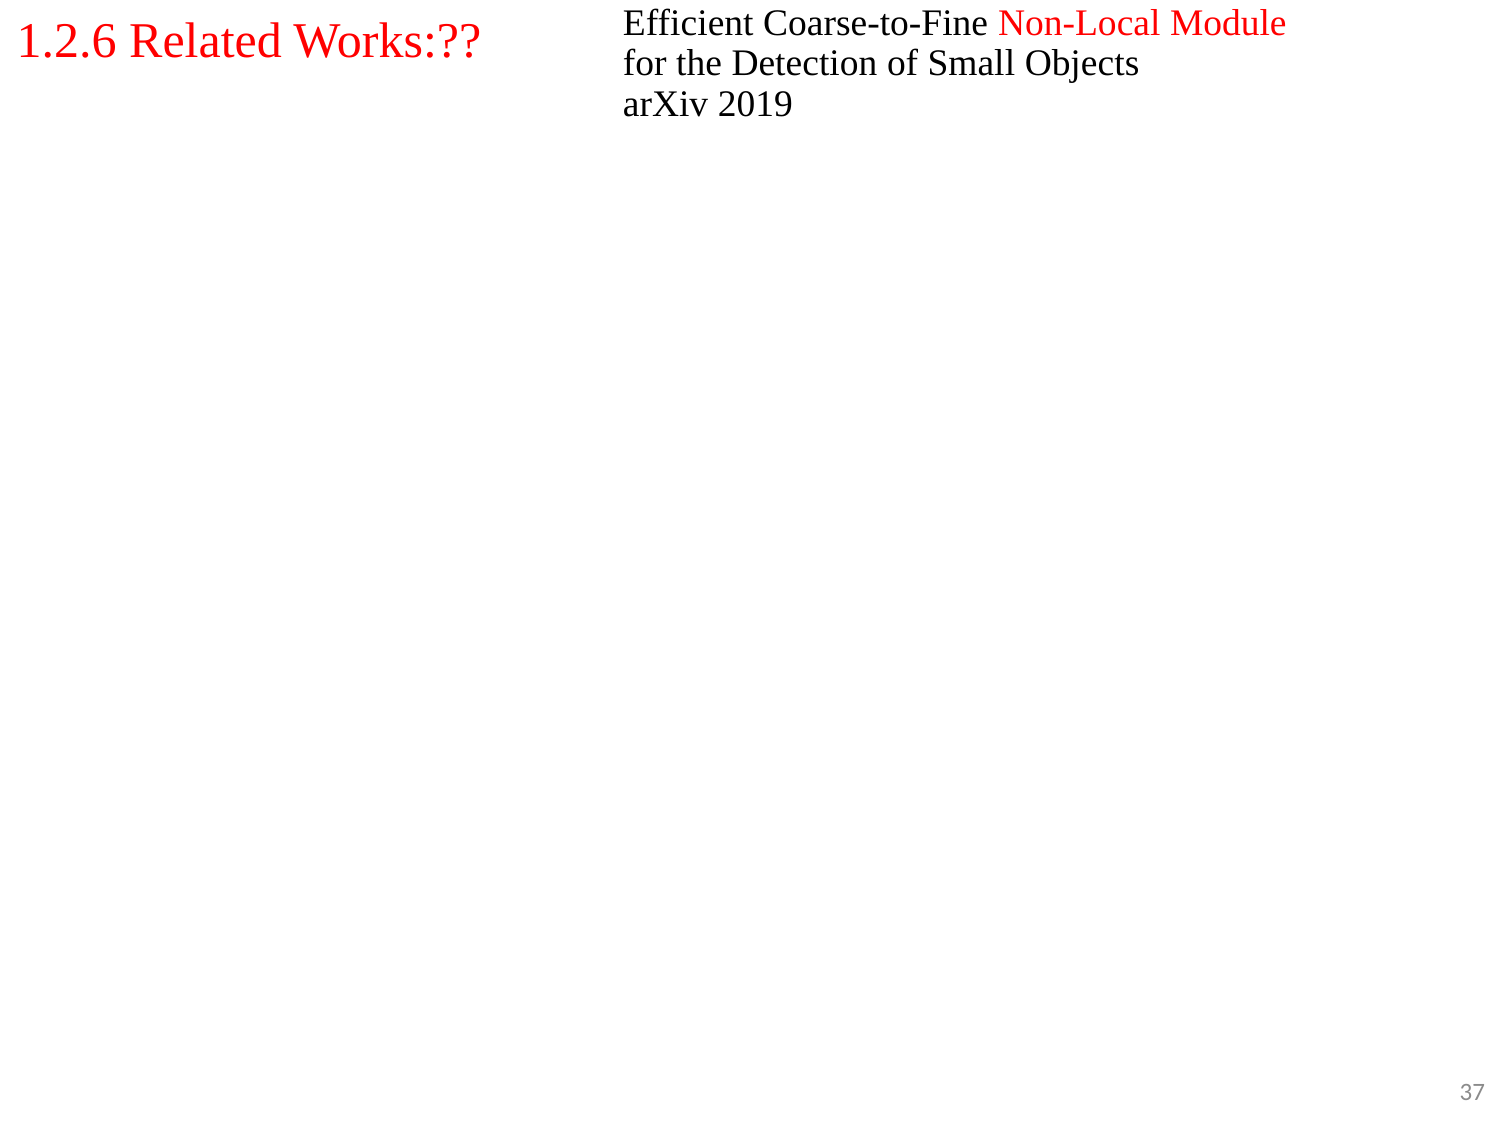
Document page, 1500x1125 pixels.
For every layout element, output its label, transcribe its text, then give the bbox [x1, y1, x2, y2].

text_box Efficient Coarse-to-Fine Non-Local Module for the Detection of Small Objects arXiv 2019 [607, 15, 1471, 112]
slide_number 37 [1162, 1060, 1500, 1121]
text_box 1.2.6 Related Works:?? [2, 0, 510, 75]
